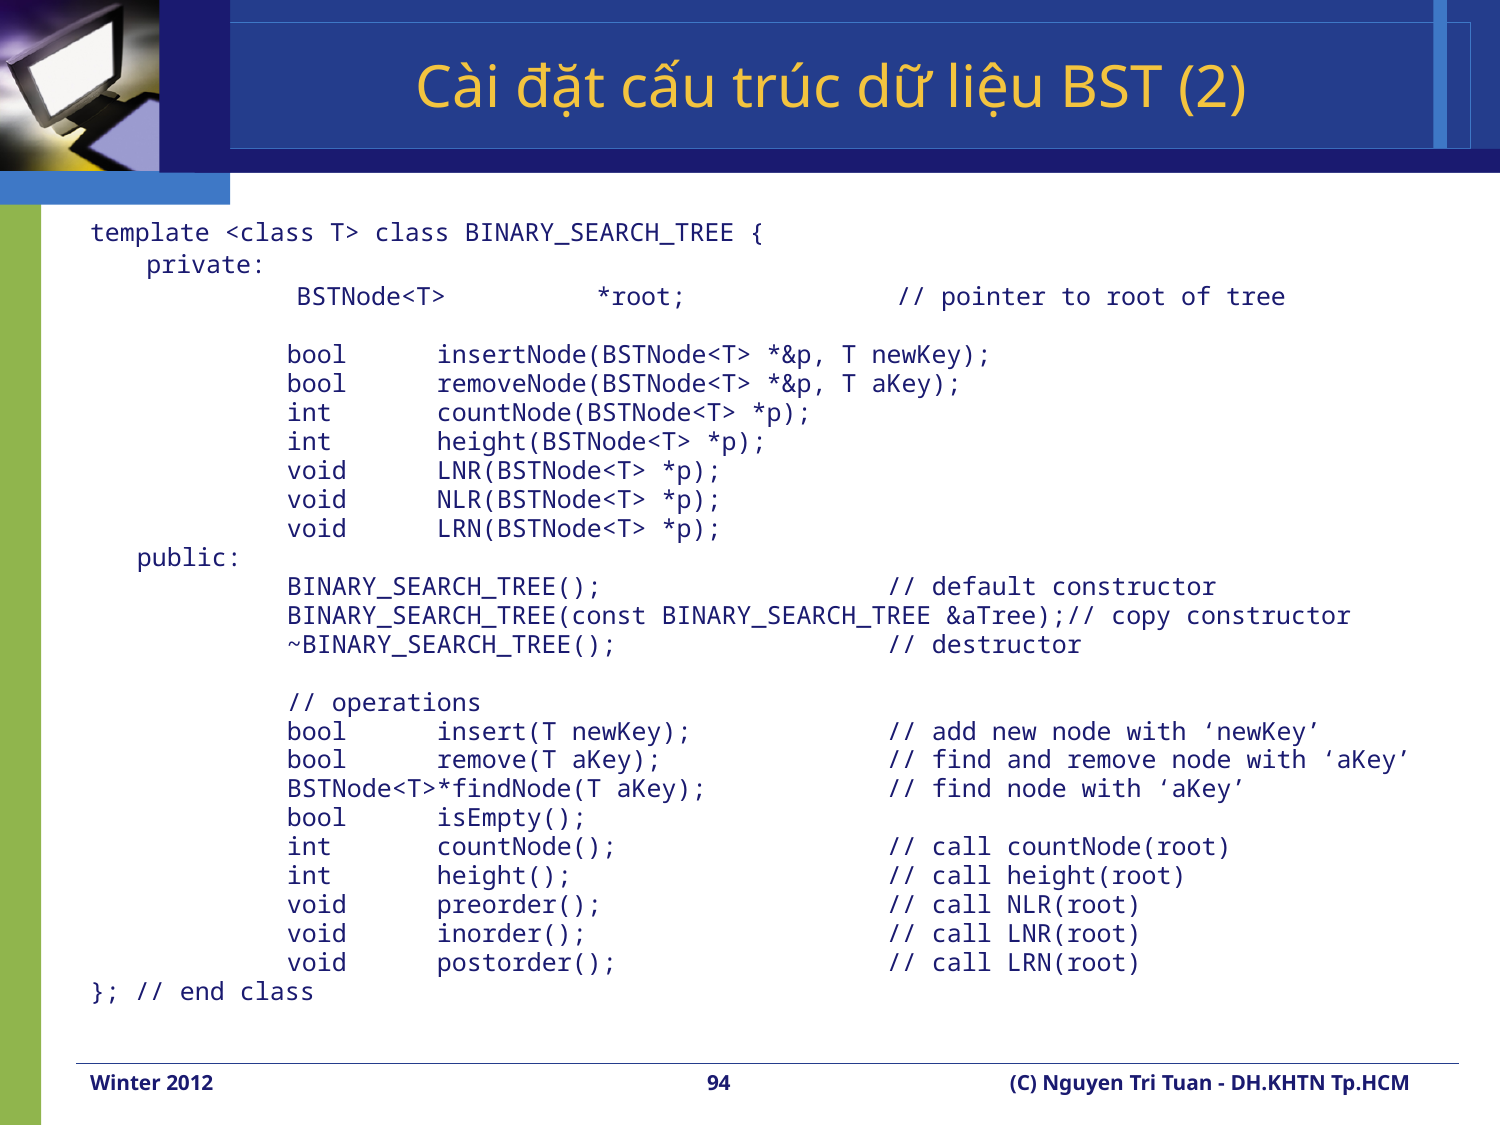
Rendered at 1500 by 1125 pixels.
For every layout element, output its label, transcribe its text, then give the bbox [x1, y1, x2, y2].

list template <class T> class BINARY_SEARCH_TREE { private: BSTNode<T> *root; // pointer to root of tree bool insertNode(BSTNode<T> *&p, T newKey); bool removeNode(BSTNode<T> *&p, T aKey); int countNode(BSTNode<T> *p); int height(BSTNode<T> *p); void LNR(BSTNode<T> *p); void NLR(BSTNode<T> *p); void LRN(BSTNode<T> *p); public: BINARY_SEARCH_TREE(); // default constructor BINARY_SEARCH_TREE(const BINARY_SEARCH_TREE &aTree);// copy constructor ~BINARY_SEARCH_TREE(); // destructor // operations bool insert(T newKey); // add new node with ‘newKey’ bool remove(T aKey); // find and remove node with ‘aKey’ BSTNode<T>*findNode(T aKey); // find node with ‘aKey’ bool isEmpty(); int countNode(); // call countNode(root) int height(); // call height(root) void preorder(); // call NLR(root) void inorder(); // call LNR(root) void postorder(); // call LRN(root) }; // end class [75, 212, 1450, 1050]
slide_number Winter 2012 [74, 1062, 426, 1125]
footer (C) Nguyen Tri Tuan - DH.KHTN Tp.HCM [887, 1062, 1426, 1125]
picture [0, 0, 159, 171]
slide_number 94 [599, 1062, 838, 1125]
title Cài đặt cấu trúc dữ liệu BST (2) [225, 38, 1438, 131]
